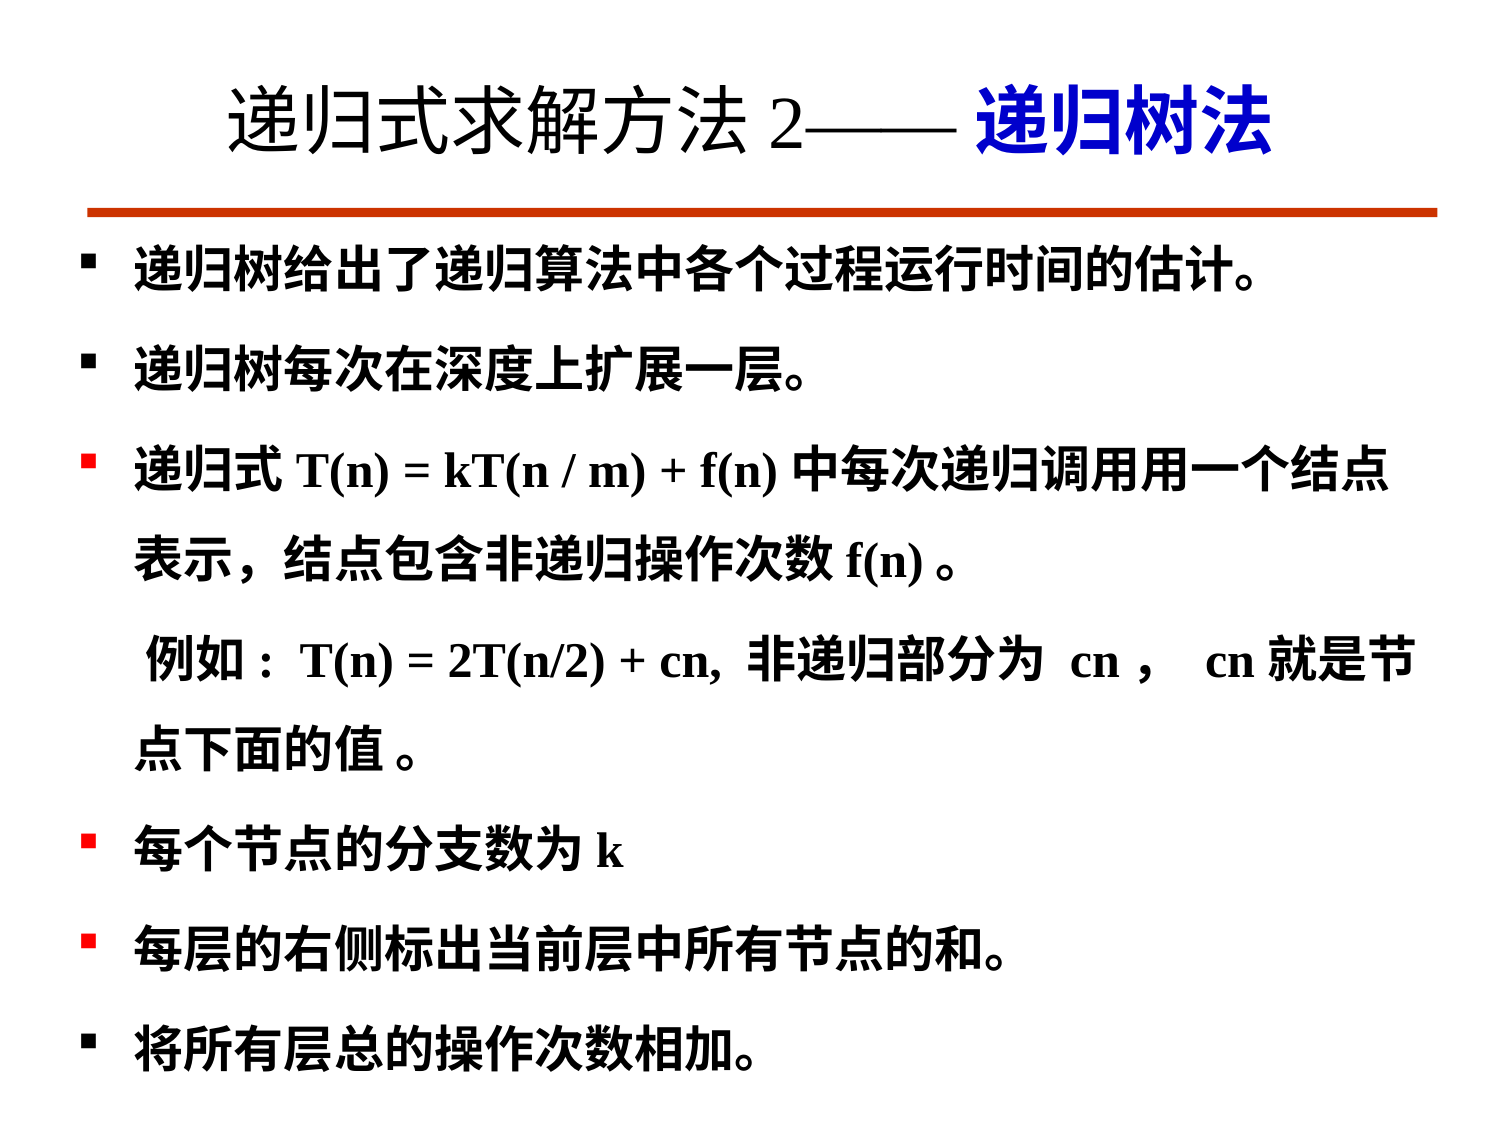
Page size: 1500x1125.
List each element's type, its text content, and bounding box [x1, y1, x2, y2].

list 递归树给出了递归算法中各个过程运行时间的估计。 递归树每次在深度上扩展一层。 递归式T(n) = kT(n / m) + f(n)中每次递归调用用一个结点表示，结点包含非递归操作次数f(n)。 例如: T(n) = 2T(n/2) + cn, 非递归部分为 cn， cn就是节点下面的值 。 每个节点的分支数为k 每层的右侧标出当前层中所有节点的和。 将所有层总的操作次数相加。 [62, 200, 1438, 1088]
title 递归式求解方法2——递归树法 [112, 24, 1388, 200]
